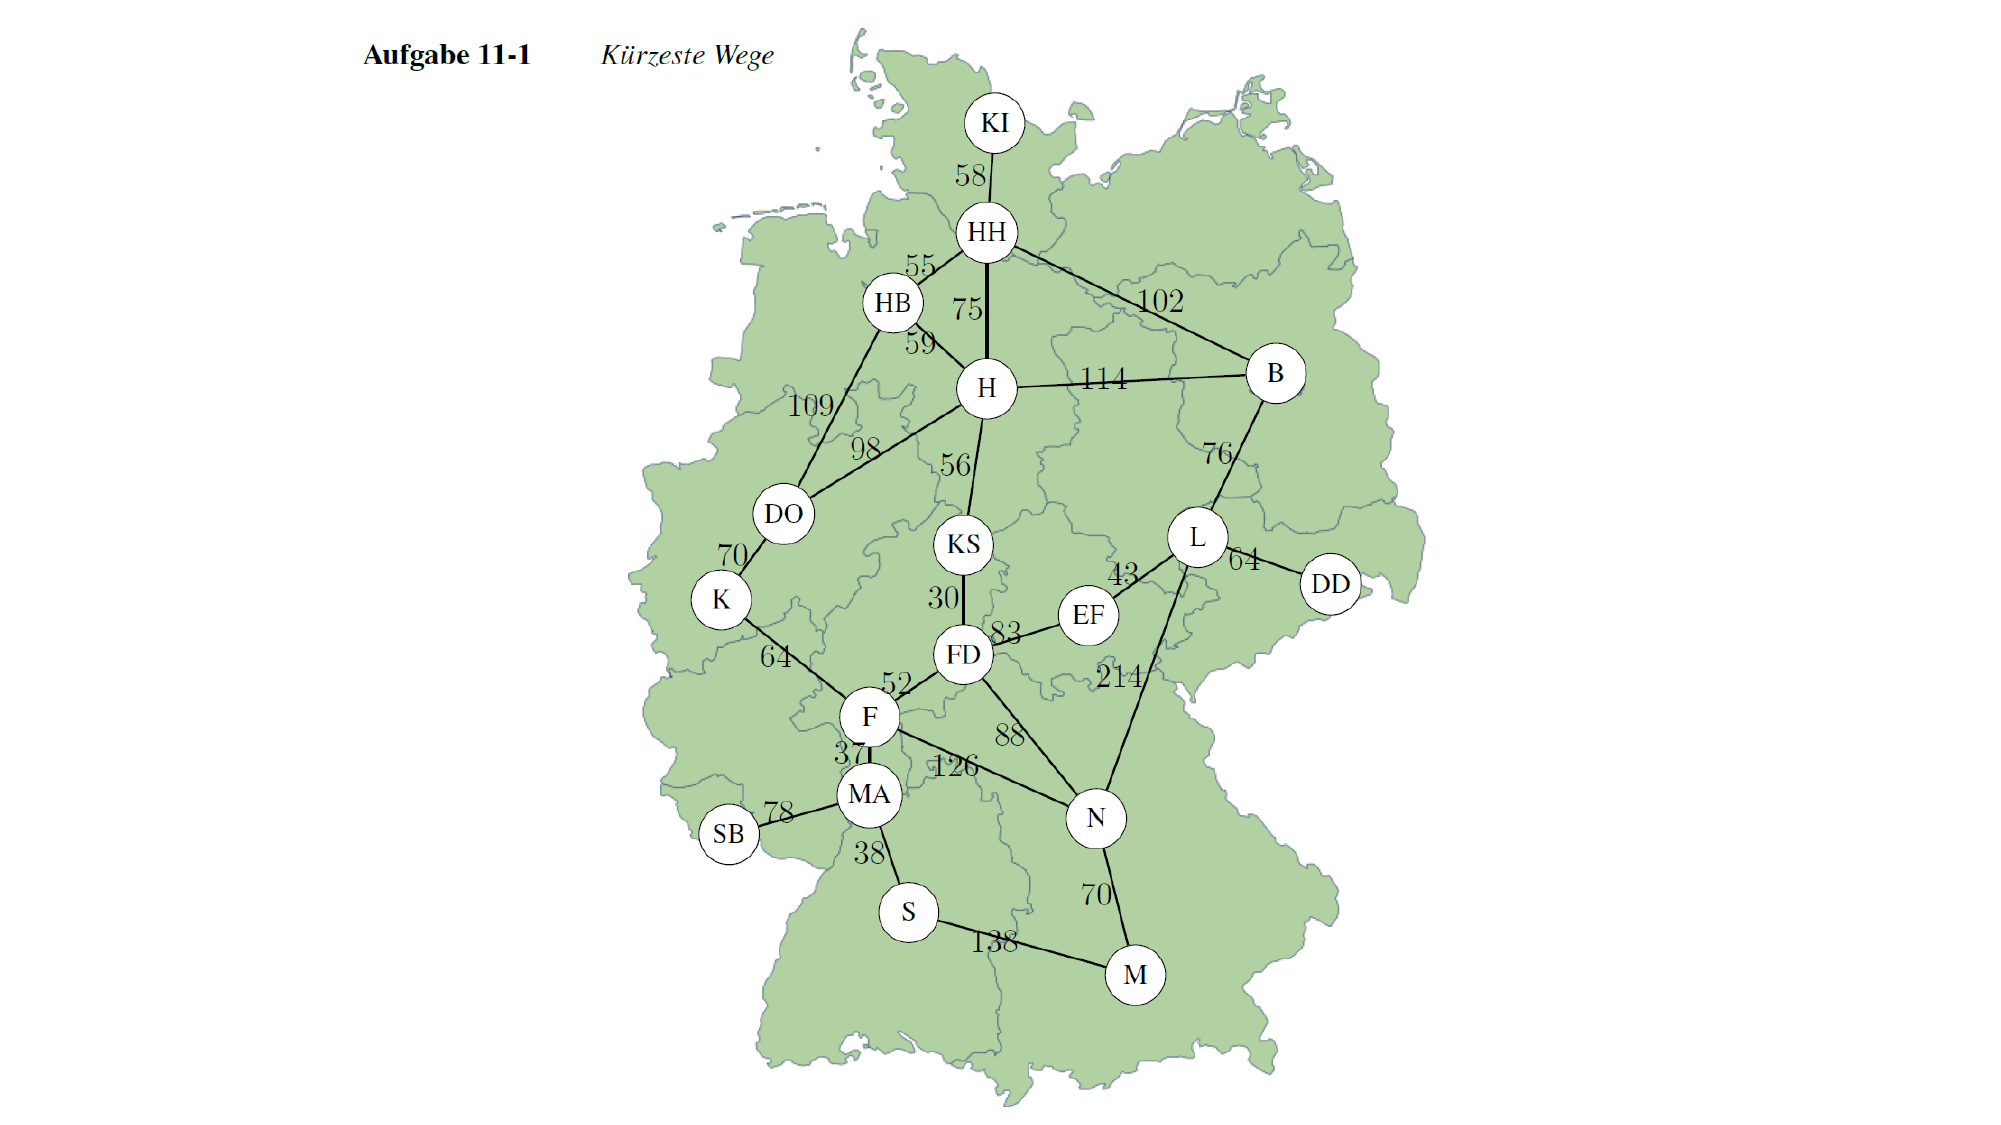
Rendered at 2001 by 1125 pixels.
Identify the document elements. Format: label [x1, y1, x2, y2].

picture [309, 0, 1611, 1125]
